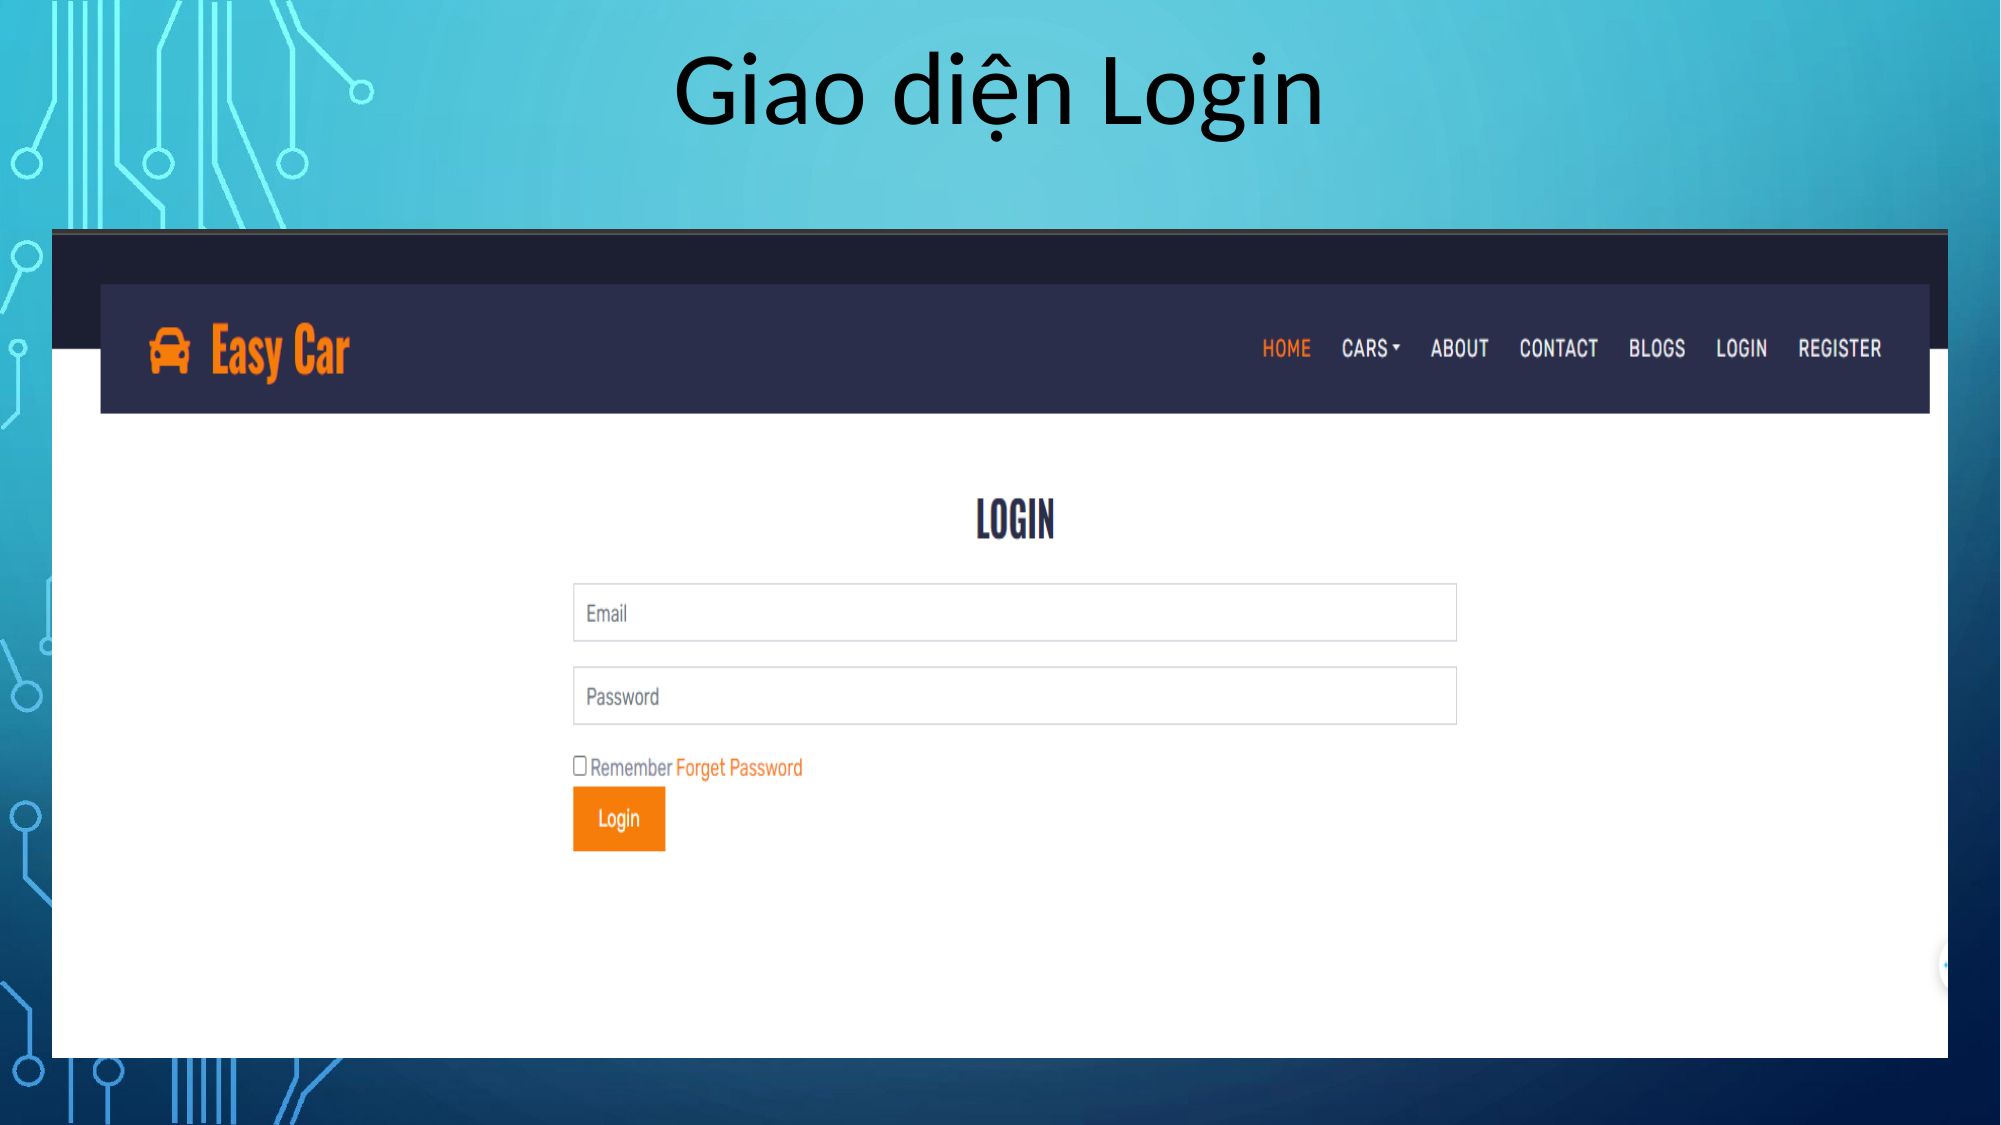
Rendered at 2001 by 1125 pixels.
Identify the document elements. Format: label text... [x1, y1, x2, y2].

picture [0, 0, 2001, 1125]
text_box Giao diện Login [0, 0, 2000, 165]
